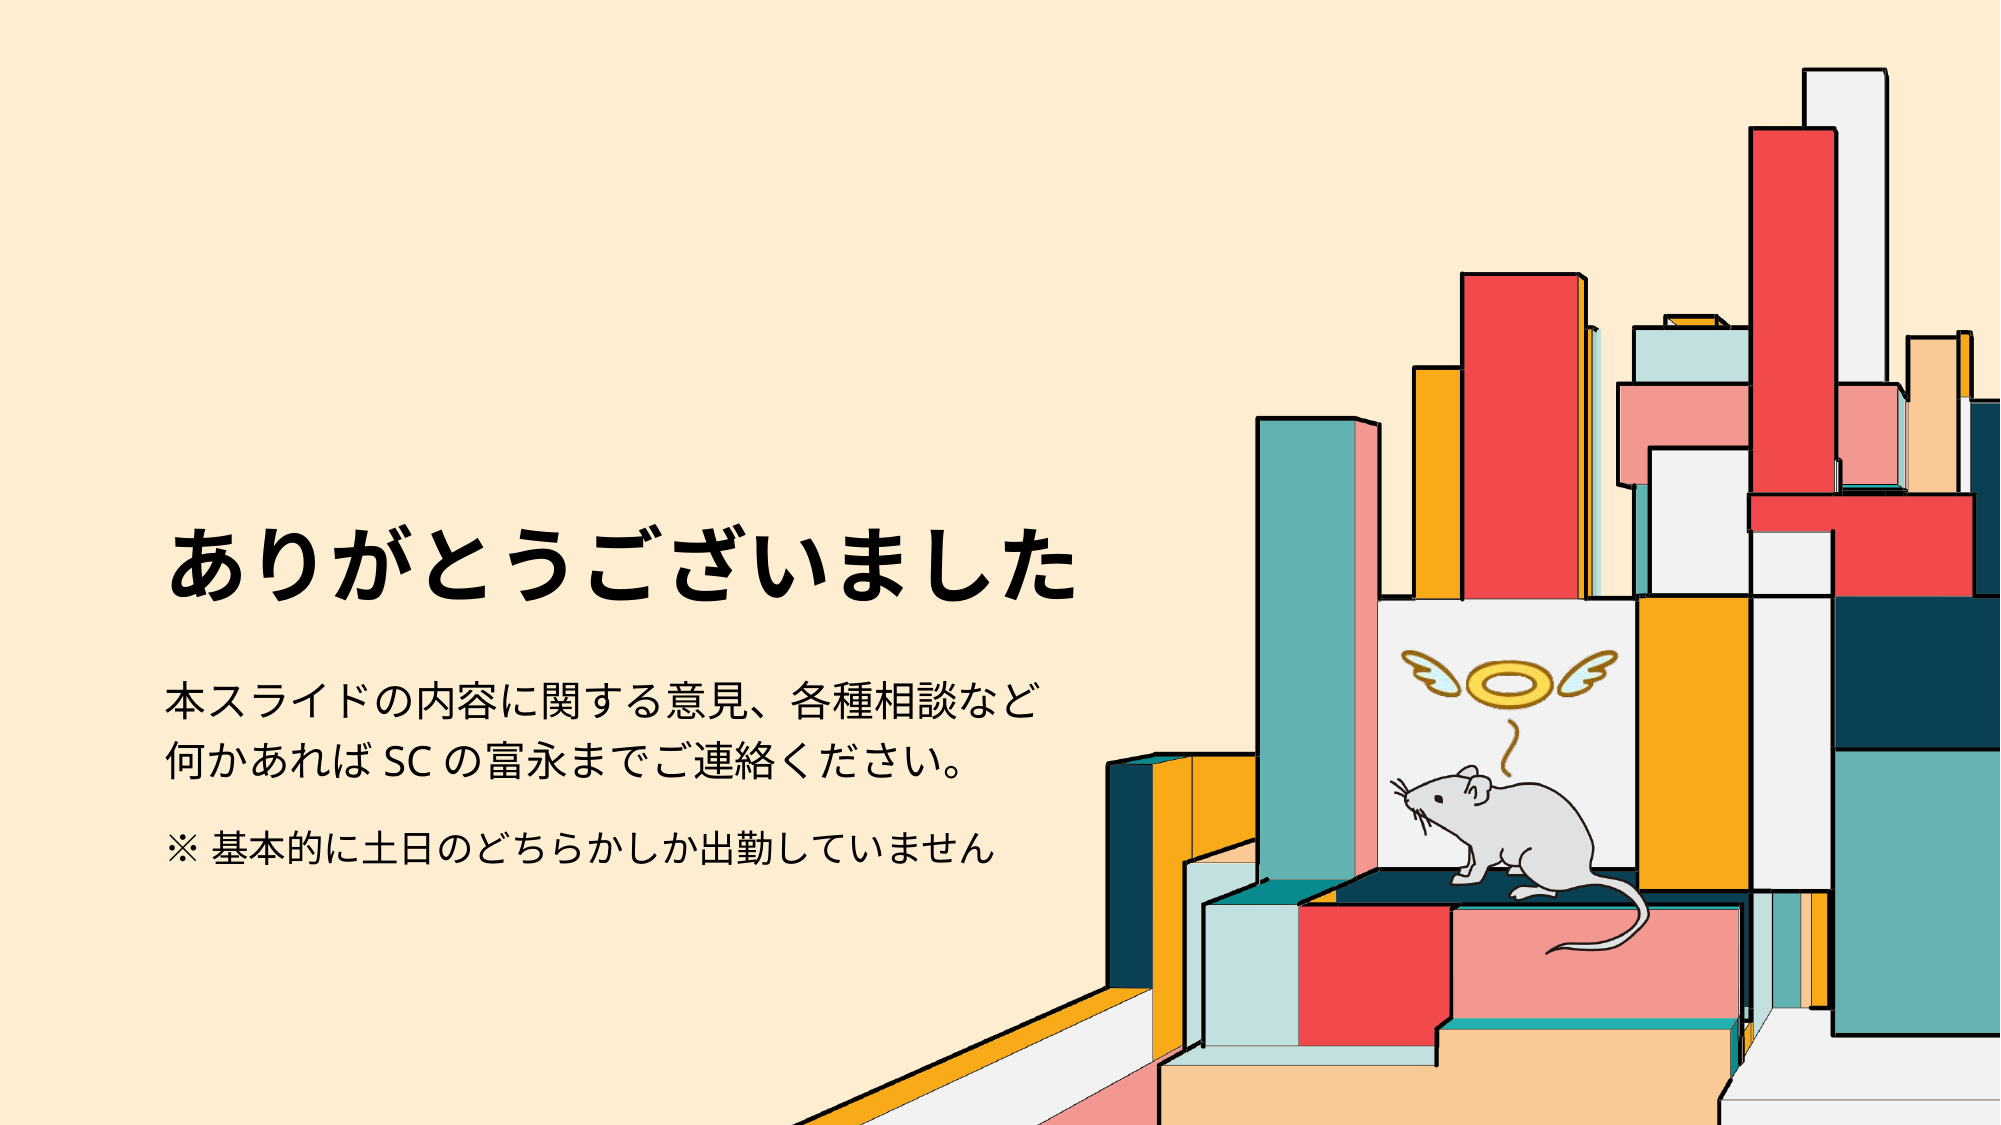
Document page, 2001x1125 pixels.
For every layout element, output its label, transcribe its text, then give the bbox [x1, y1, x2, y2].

title ありがとうございました [149, 82, 1097, 622]
picture [734, 66, 2000, 1125]
list 本スライドの内容に関する意見、各種相談など 何かあればSCの富永までご連絡ください。 ※基本的に土日のどちらかしか出勤していません [149, 657, 1177, 1043]
